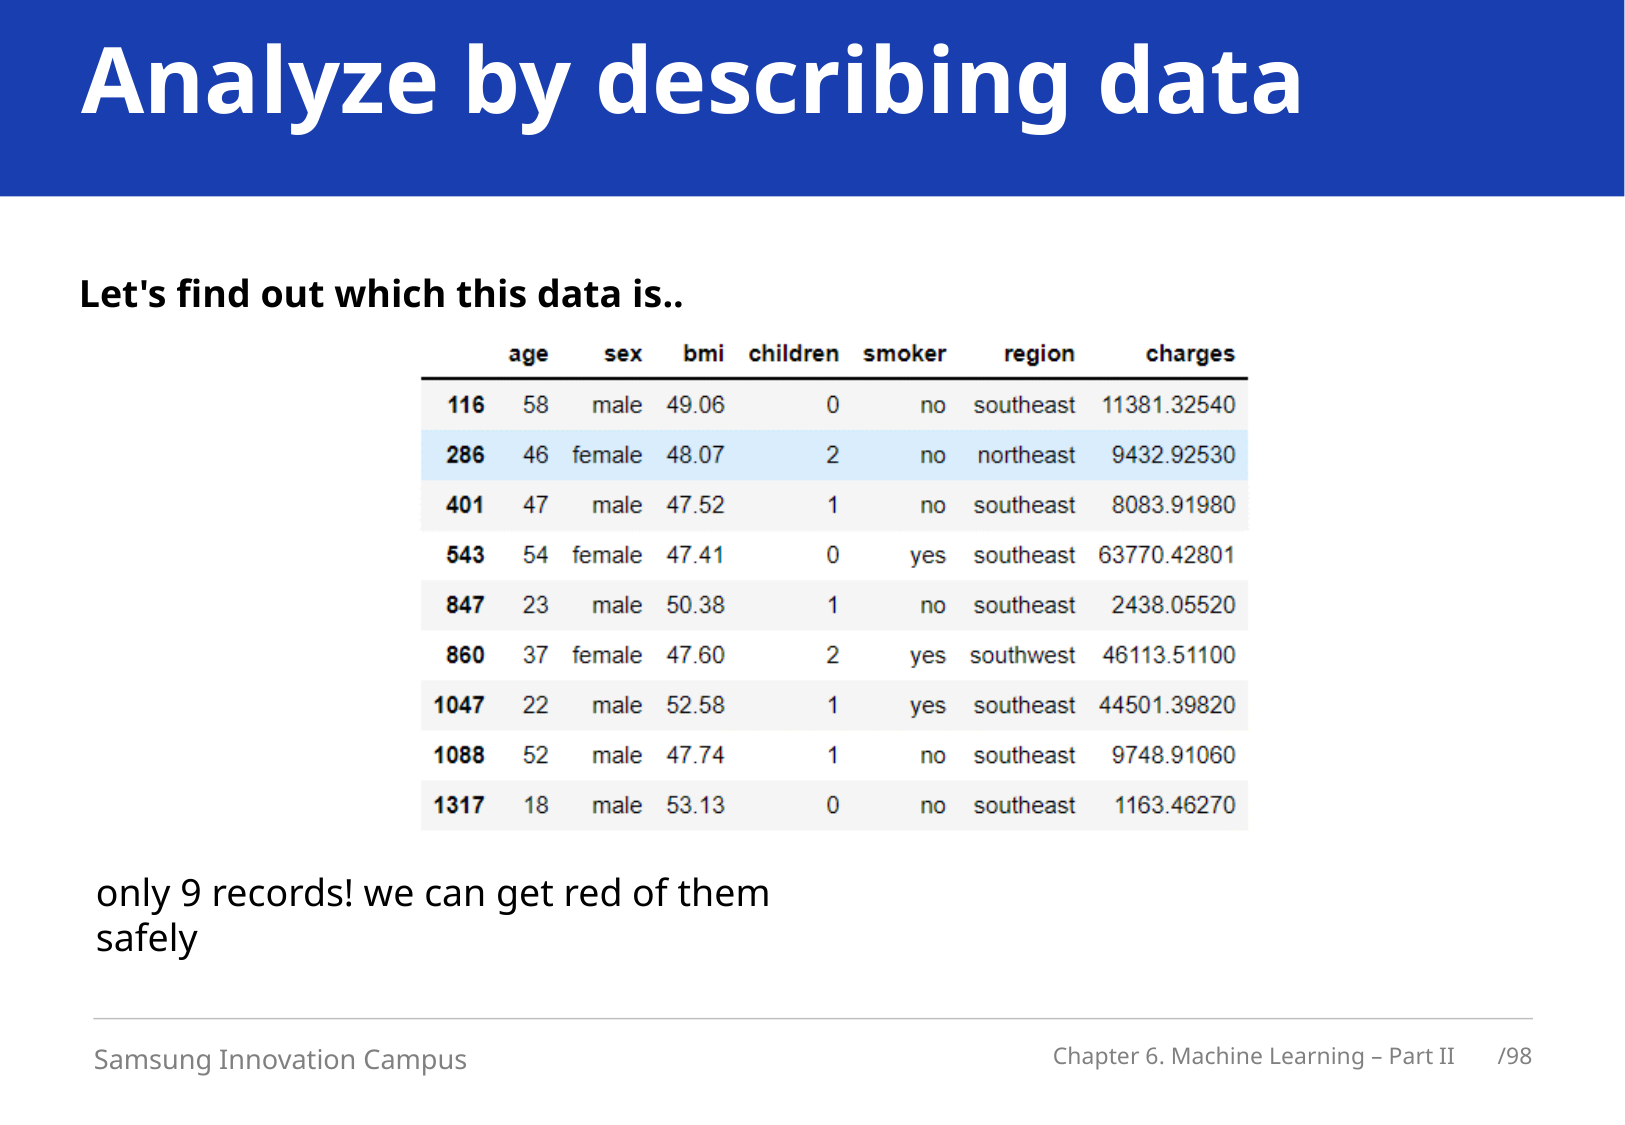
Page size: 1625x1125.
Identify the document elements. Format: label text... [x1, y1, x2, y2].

text_box Let's find out which this data is.. [64, 262, 800, 323]
picture [397, 335, 1379, 863]
title Analyze by describing data [81, 44, 1544, 233]
text_box only 9 records! we can get red of them safely [81, 862, 884, 967]
